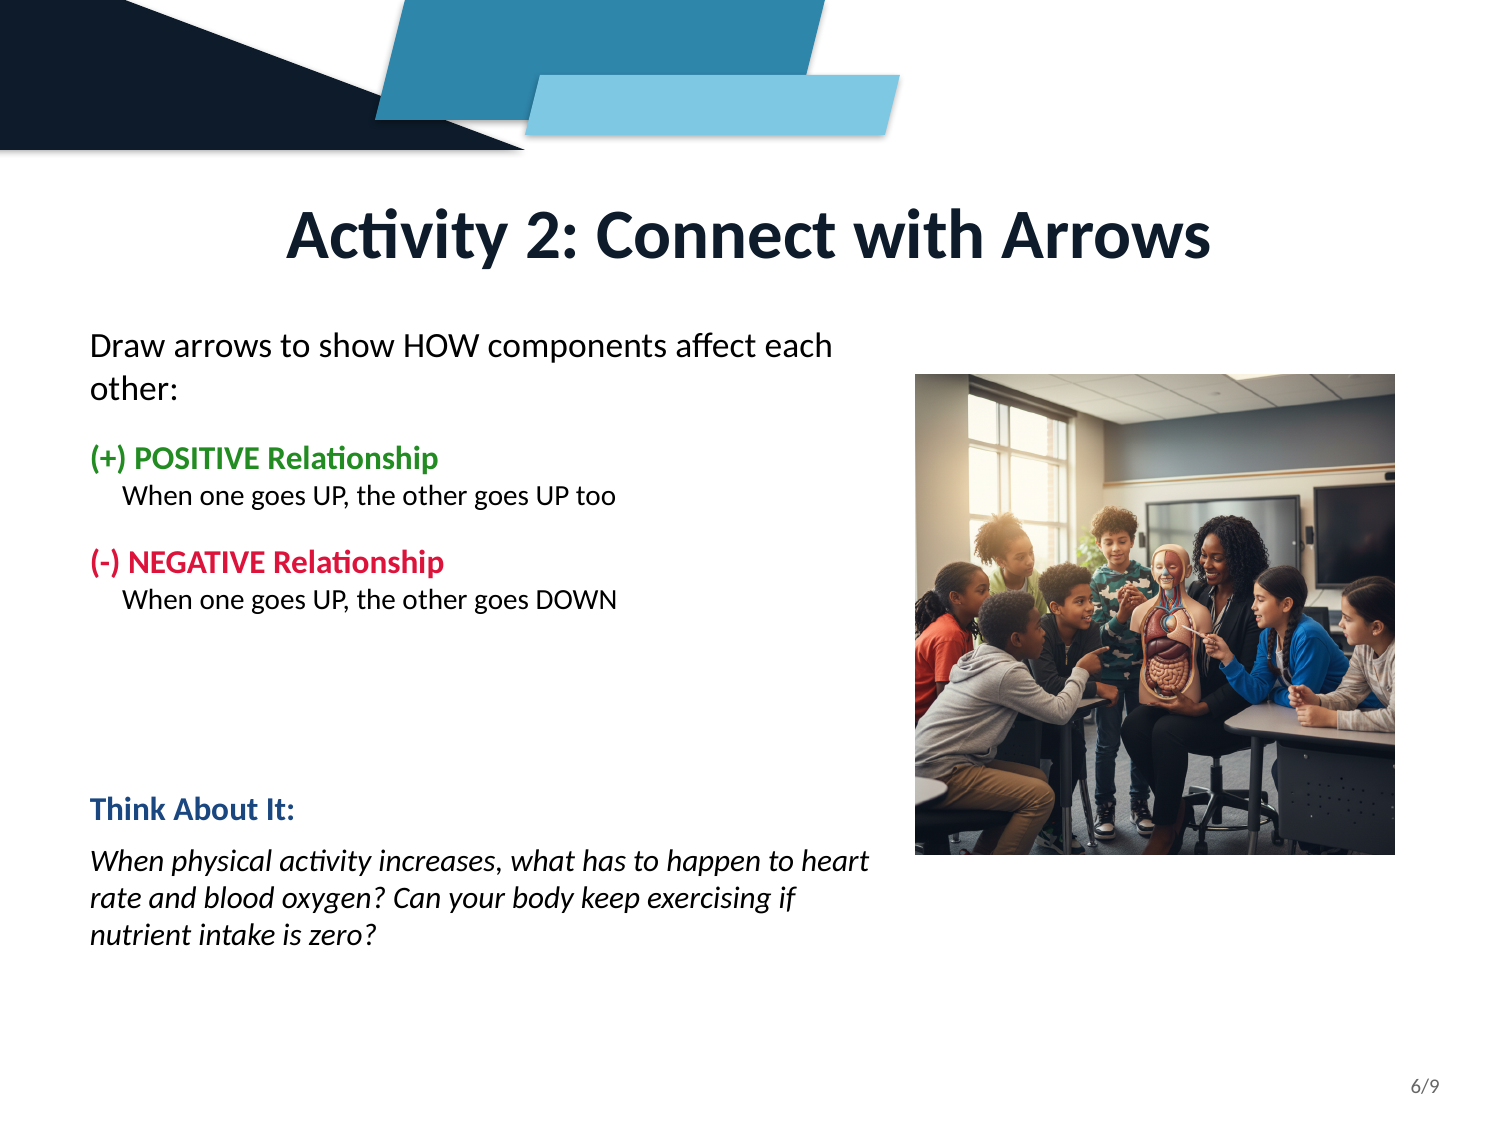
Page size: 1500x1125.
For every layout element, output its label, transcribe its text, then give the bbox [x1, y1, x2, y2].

picture [914, 374, 1396, 856]
text_box Draw arrows to show HOW components affect each other: (+) POSITIVE Relationship When one goes UP, the other goes UP too (-) NEGATIVE Relationship When one goes UP, the other goes DOWN [74, 314, 900, 623]
text_box Activity 2: Connect with Arrows [271, 179, 1229, 280]
text_box Think About It: When physical activity increases, what has to happen to heart rate and blood oxygen? Can your body keep exercising if nutrient intake is zero? [74, 779, 900, 960]
text_box 6/9 [1395, 1065, 1455, 1105]
text_box [524, 74, 901, 136]
text_box [0, 0, 526, 151]
text_box [374, 0, 826, 121]
